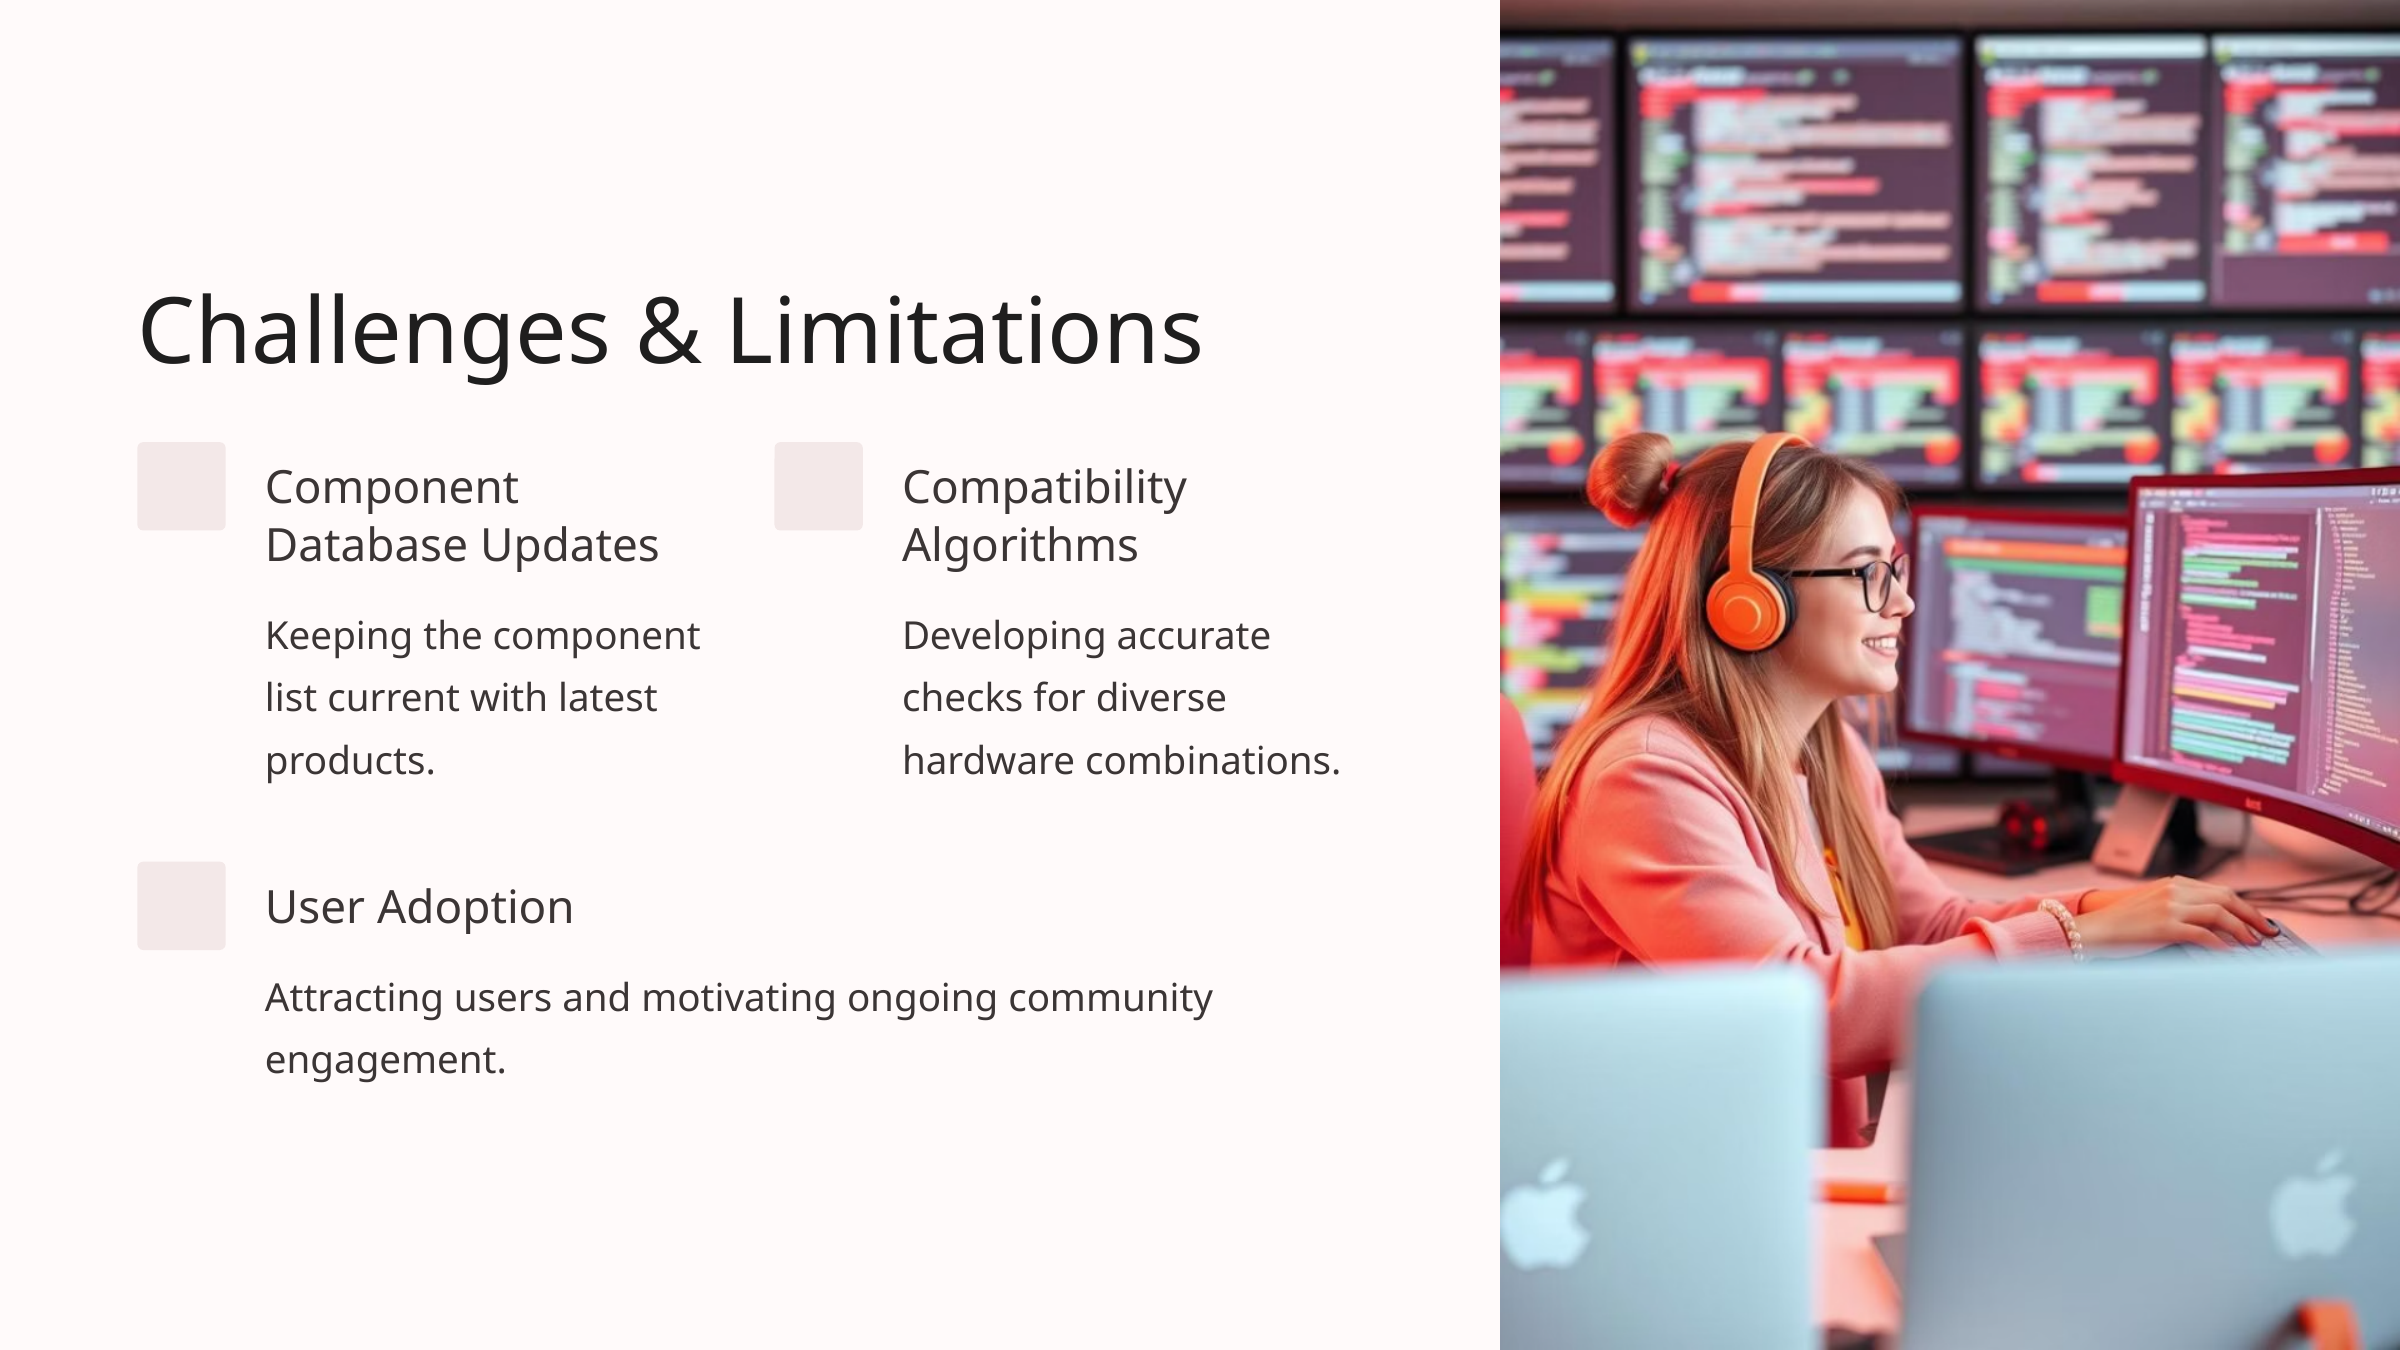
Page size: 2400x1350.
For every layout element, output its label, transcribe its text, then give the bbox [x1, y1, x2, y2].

text_box Keeping the component list current with latest products. [265, 594, 726, 784]
text_box [137, 861, 226, 951]
text_box [137, 442, 226, 531]
text_box [774, 442, 863, 531]
picture [1499, 0, 2400, 1350]
text_box User Adoption [265, 875, 727, 933]
text_box Developing accurate checks for diverse hardware combinations. [902, 594, 1363, 784]
text_box Challenges & Limitations [137, 267, 1159, 384]
text_box Attracting users and motivating ongoing community engagement. [265, 956, 1363, 1083]
text_box Compatibility Algorithms [902, 455, 1363, 572]
text_box Component Database Updates [265, 455, 726, 572]
